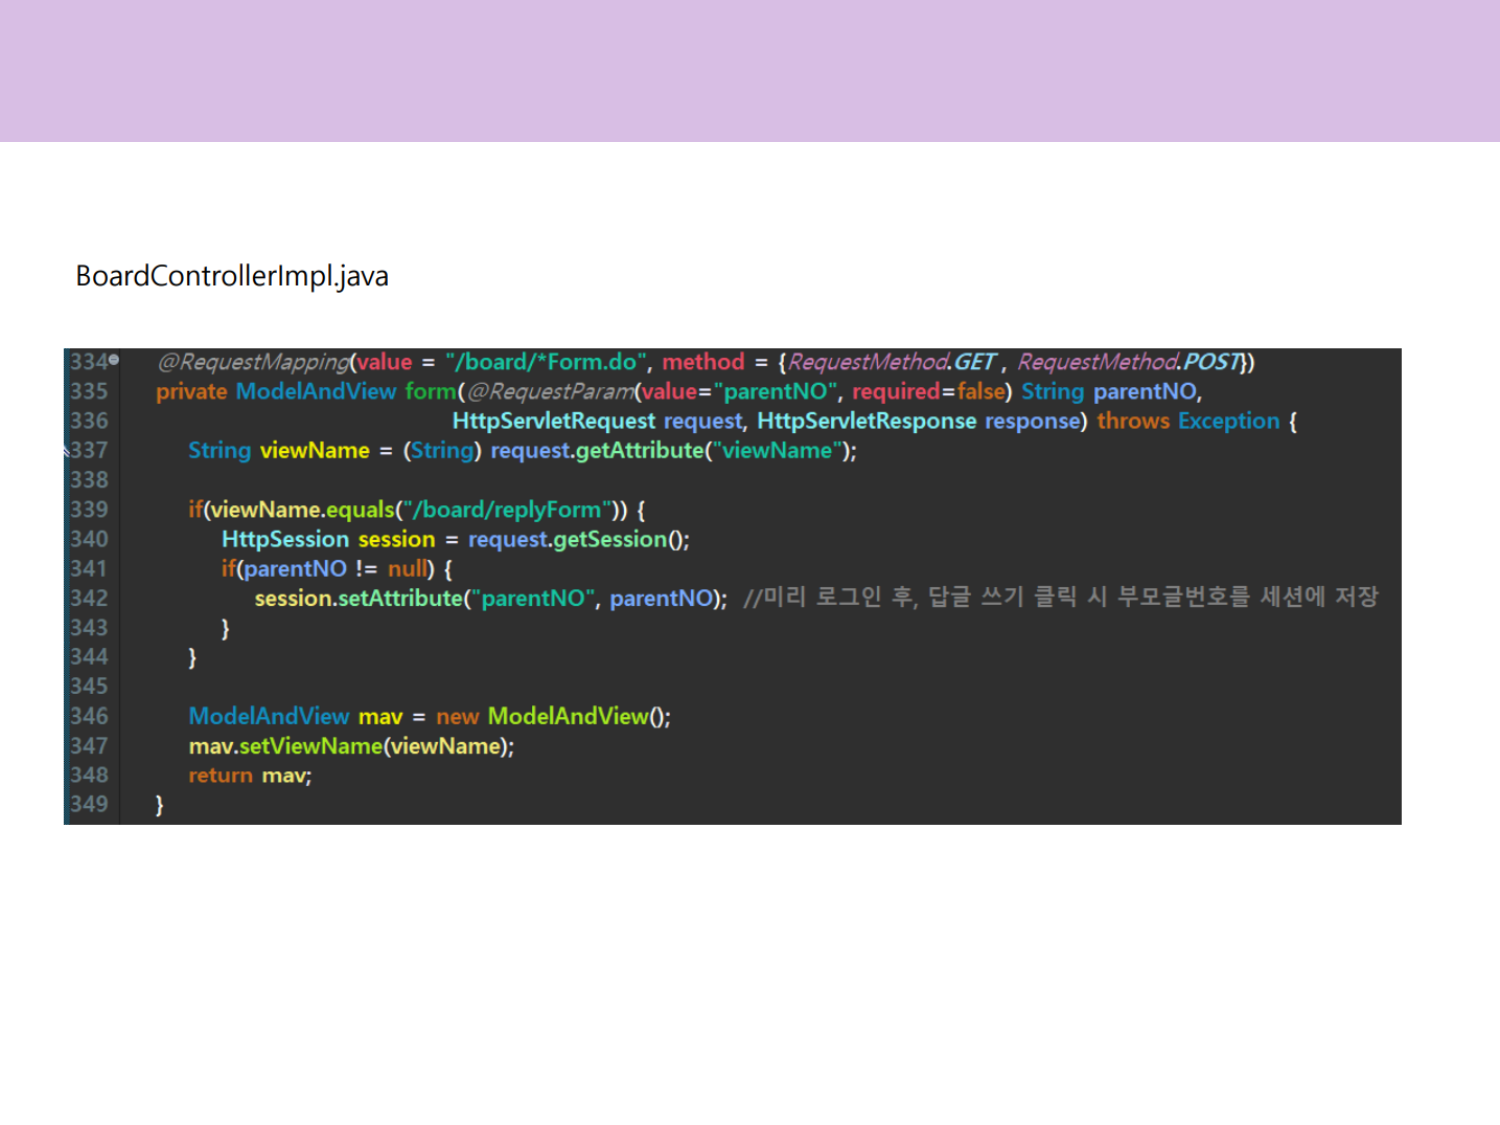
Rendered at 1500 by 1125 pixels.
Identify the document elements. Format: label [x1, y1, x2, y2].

picture [0, 142, 1500, 983]
text_box [0, 0, 1500, 141]
